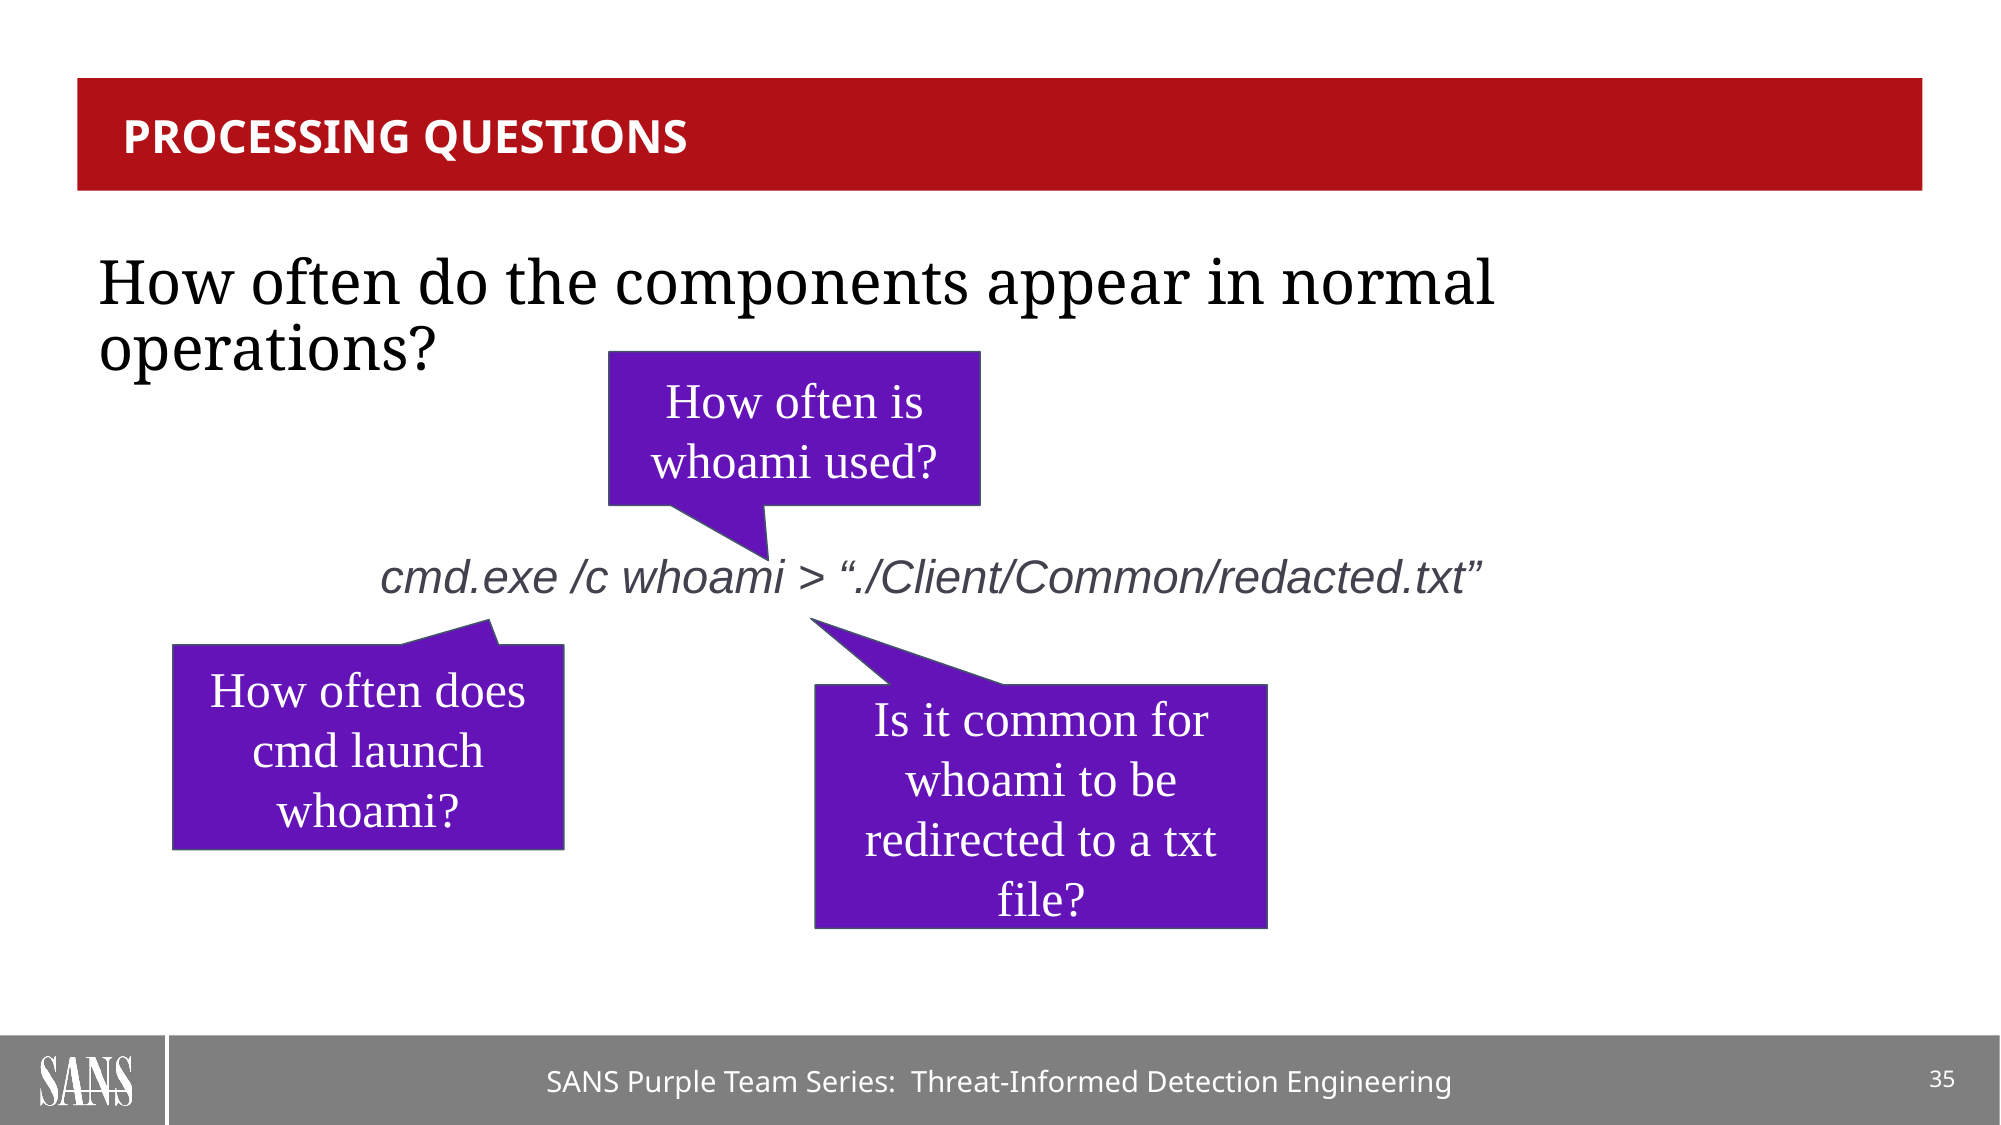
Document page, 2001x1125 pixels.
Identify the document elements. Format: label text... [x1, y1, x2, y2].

list cmd.exe /c whoami > “./Client/Common/redacted.txt” [0, 533, 1864, 639]
text_box Is it common for whoami to be redirected to a txt file? [810, 618, 1268, 929]
text_box How often is whoami used? [608, 351, 981, 561]
title Processing questions [107, 76, 1893, 190]
text_box How often does cmd launch whoami? [172, 619, 564, 850]
list How often do the components appear in normal operations? [78, 231, 1864, 480]
